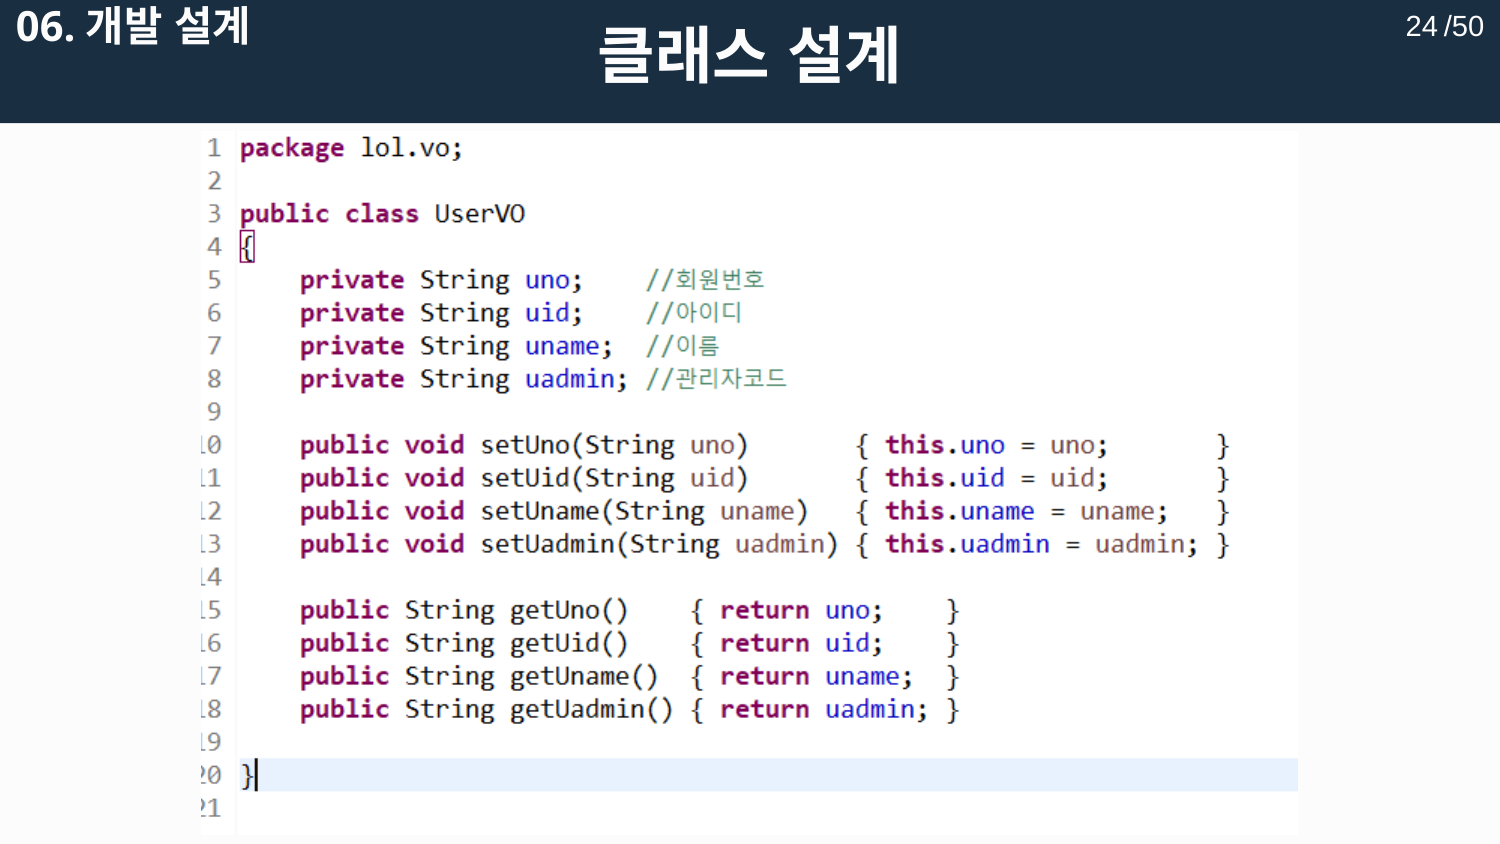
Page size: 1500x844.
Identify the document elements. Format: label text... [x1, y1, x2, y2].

text_box /50 [1428, 0, 1500, 60]
text_box 06.개발 설계 [1, 0, 267, 58]
title 클래스 설계 [0, 0, 1500, 123]
text_box 24 [1381, 0, 1428, 60]
picture [201, 131, 1298, 835]
